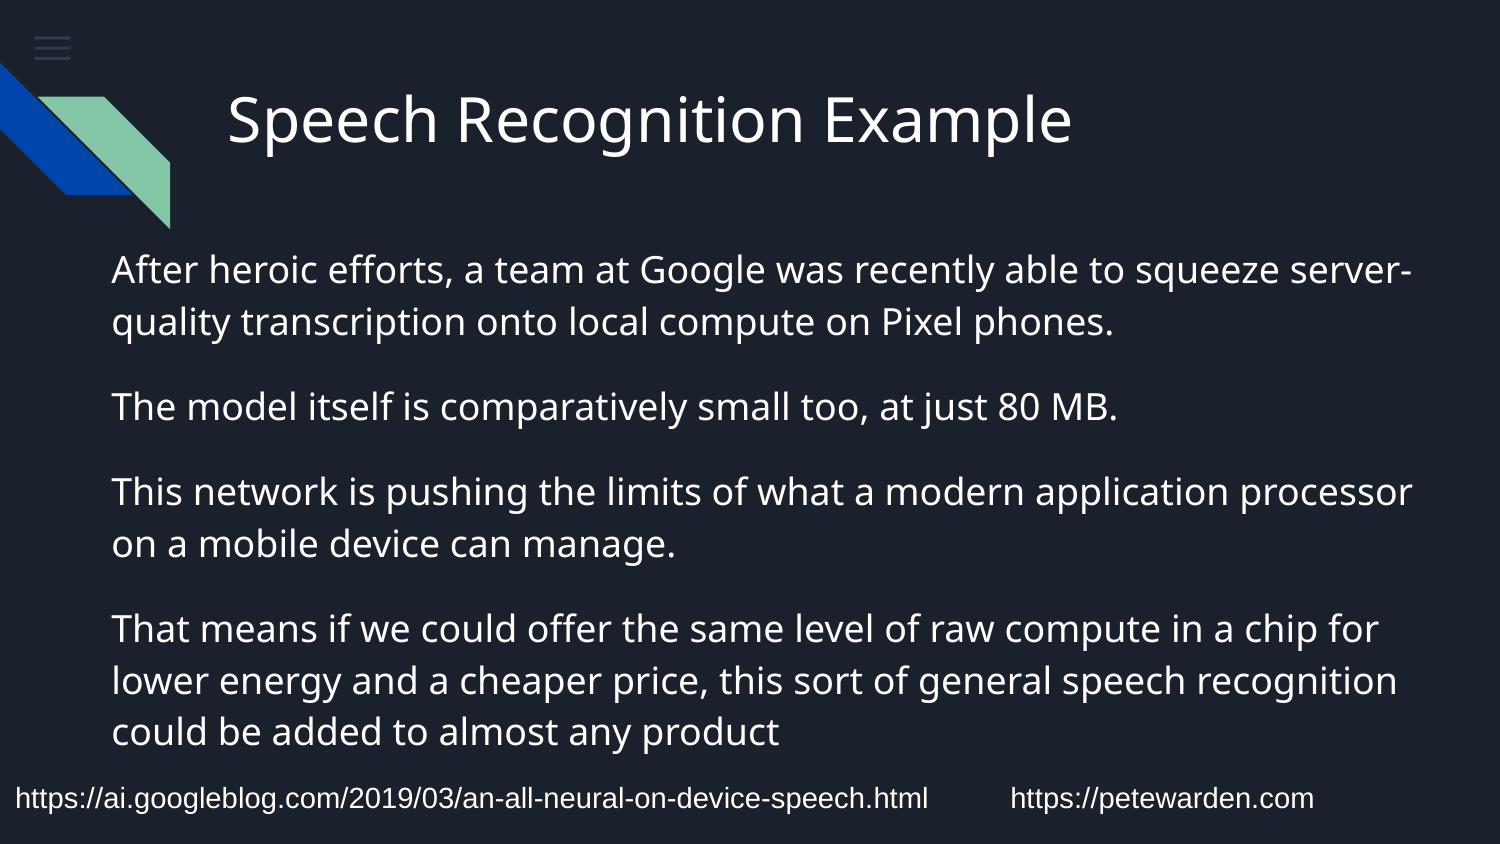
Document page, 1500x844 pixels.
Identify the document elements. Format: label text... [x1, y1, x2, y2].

text_box https://ai.googleblog.com/2019/03/an-all-neural-on-device-speech.html [0, 764, 995, 844]
title Speech Recognition Example [212, 64, 1368, 215]
text_box https://petewarden.com [995, 764, 1500, 844]
list After heroic efforts, a team at Google was recently able to squeeze server-quality transcription onto local compute on Pixel phones. The model itself is comparatively small too, at just 80 MB. This network is pushing the limits of what a modern application processor on a mobile device can manage. That means if we could offer the same level of raw compute in a chip for lower energy and a cheaper price, this sort of general speech recognition could be added to almost any product [96, 224, 1431, 755]
